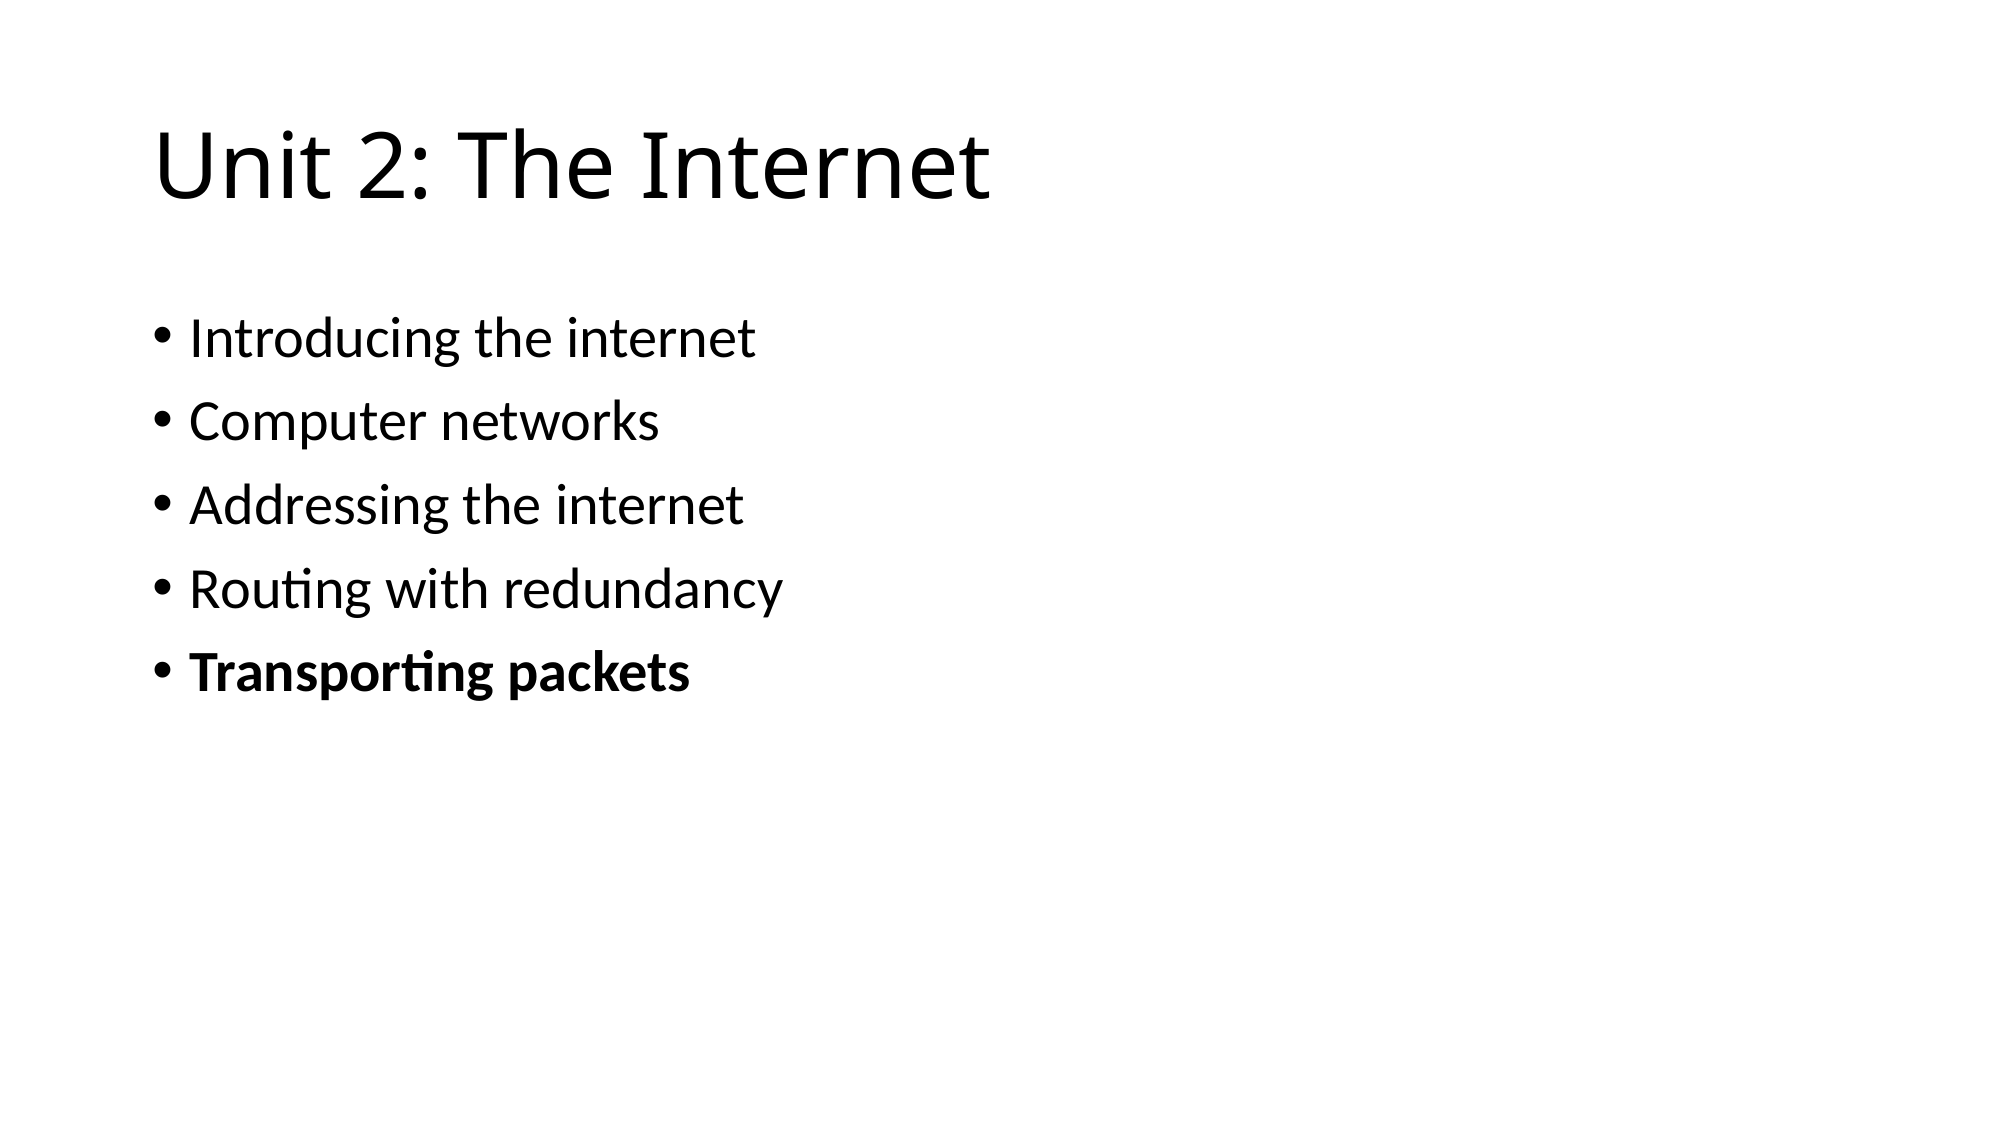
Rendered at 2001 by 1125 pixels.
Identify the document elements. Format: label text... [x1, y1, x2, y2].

list Introducing the internet Computer networks Addressing the internet Routing with redundancy Transporting packets [137, 299, 1863, 1014]
title Unit 2: The Internet [137, 59, 1863, 278]
